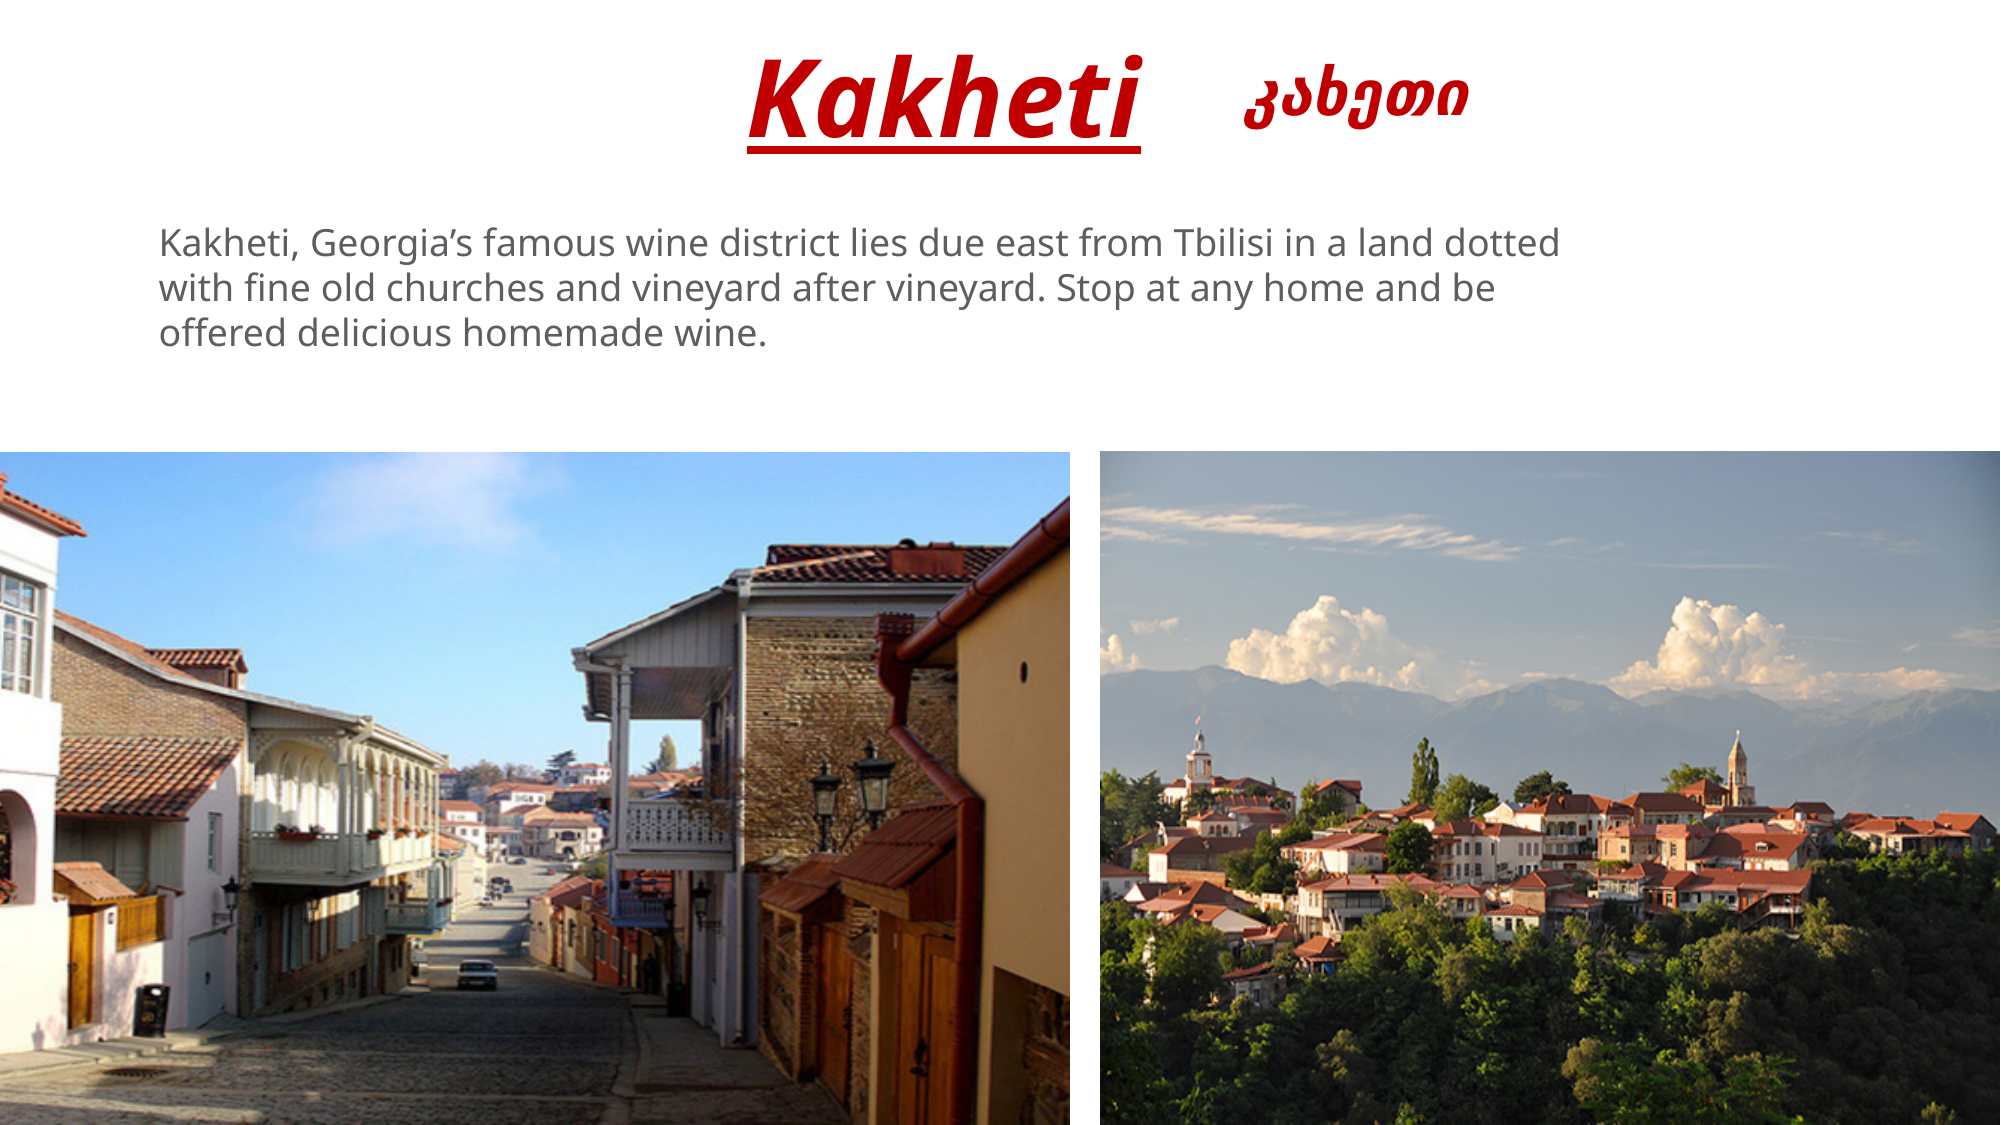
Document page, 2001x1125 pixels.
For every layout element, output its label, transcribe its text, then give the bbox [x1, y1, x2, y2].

text_box კახეთი [1228, 45, 2000, 136]
picture [1100, 451, 2000, 1125]
title Kakheti [731, 0, 2000, 212]
picture [0, 452, 1070, 1125]
text_box Kakheti, Georgia’s famous wine district lies due east from Tbilisi in a land dotted with fine old churches and vineyard after vineyard. Stop at any home and be offered delicious homemade wine. [143, 211, 1647, 361]
